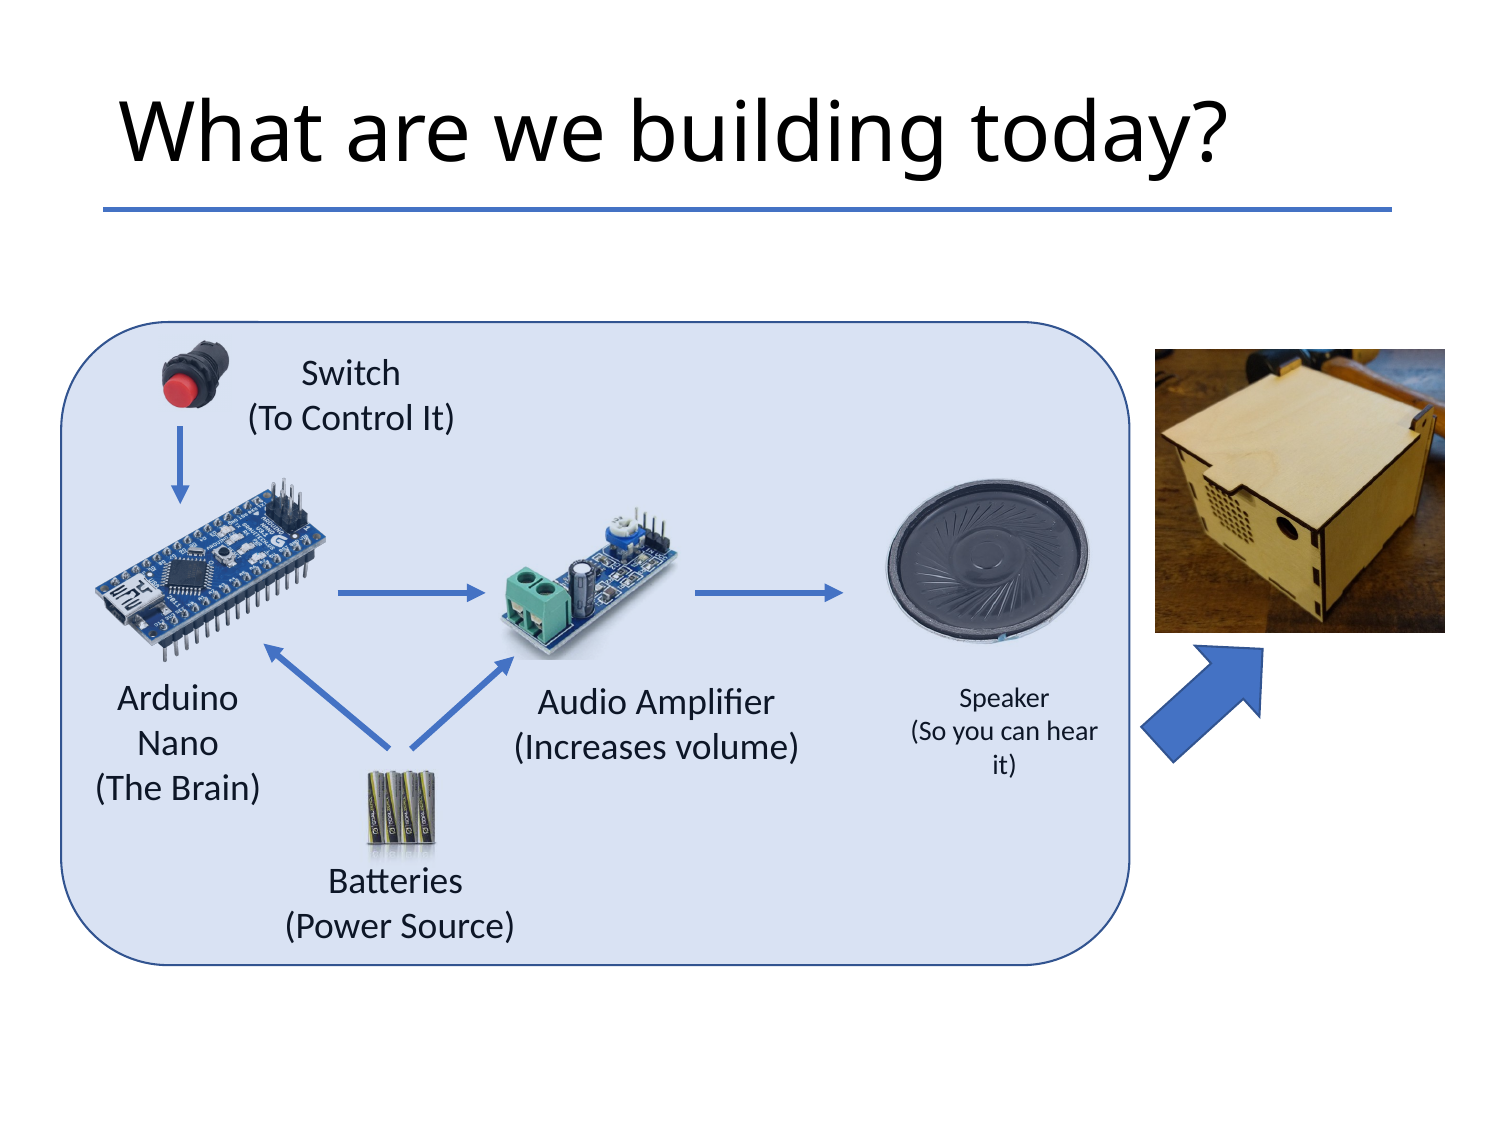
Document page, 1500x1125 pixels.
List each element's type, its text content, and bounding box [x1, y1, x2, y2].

picture [1155, 349, 1445, 633]
picture [878, 473, 1095, 651]
picture [329, 748, 474, 894]
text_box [411, 656, 515, 750]
picture [158, 334, 232, 412]
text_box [263, 643, 390, 749]
title What are we building today? [103, 59, 1397, 210]
picture [495, 498, 687, 660]
text_box [60, 320, 1131, 967]
text_box [1139, 644, 1264, 764]
picture [93, 477, 327, 663]
